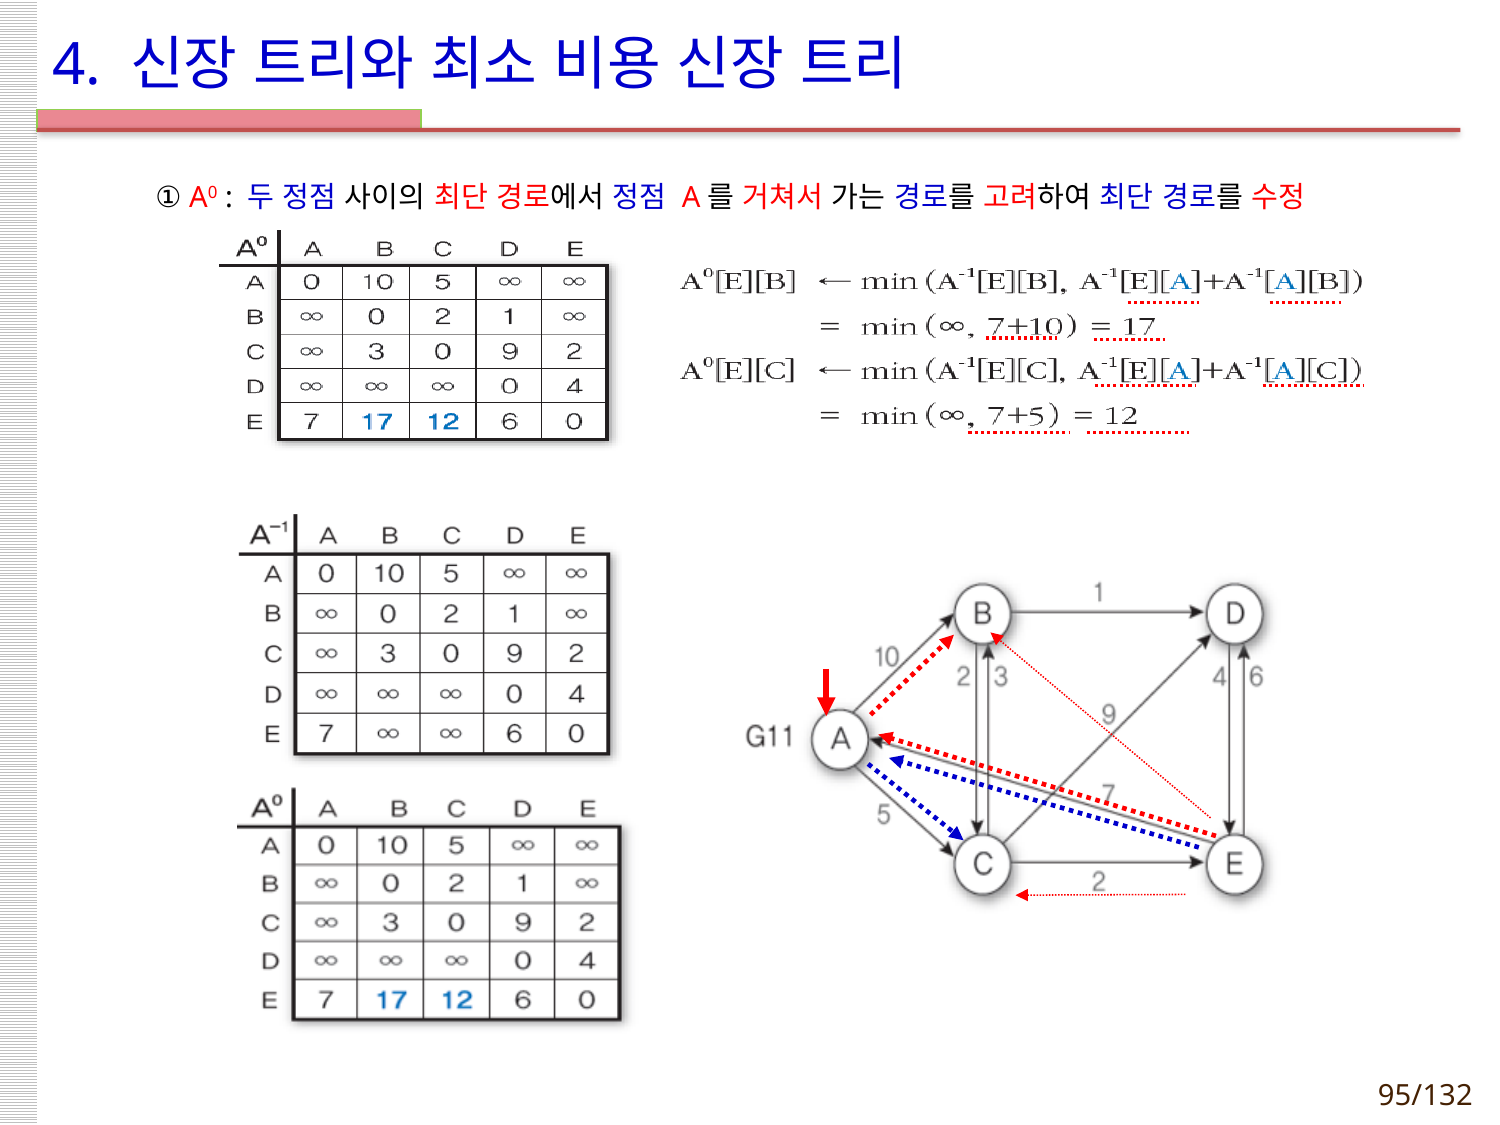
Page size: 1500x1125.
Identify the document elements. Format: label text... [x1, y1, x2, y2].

picture [198, 219, 1380, 451]
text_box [724, 551, 1285, 919]
picture [237, 783, 644, 1036]
picture [229, 504, 622, 768]
list ① A0 : 두 정점 사이의 최단 경로에서 정점 A를 거쳐서 가는 경로를 고려하여 최단 경로를 수정 [37, 152, 1463, 1091]
title 4. 신장 트리와 최소 비용 신장 트리 [37, 13, 1424, 109]
